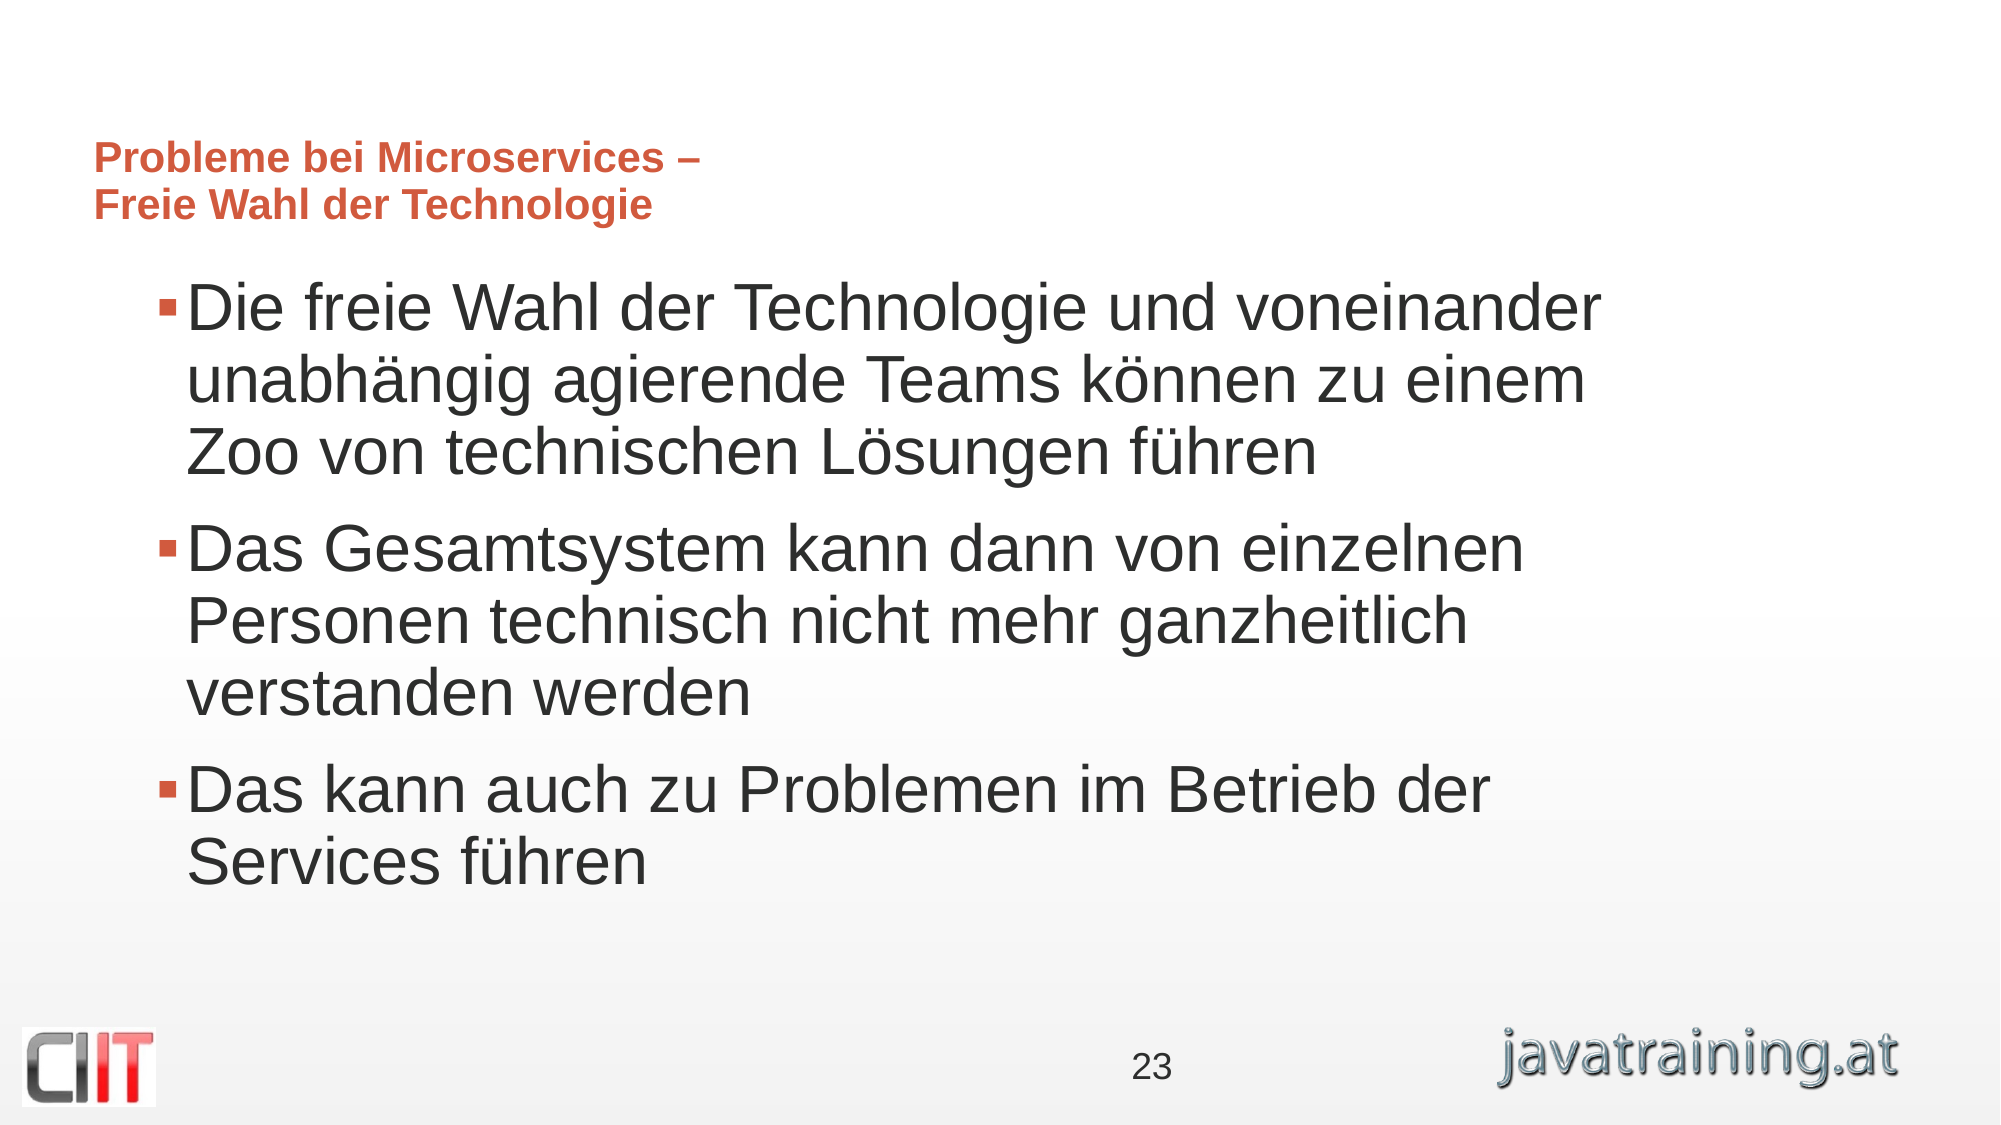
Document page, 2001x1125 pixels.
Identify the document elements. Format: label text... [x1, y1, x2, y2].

picture [22, 1027, 156, 1107]
list Die freie Wahl der Technologie und voneinander unabhängig agierende Teams können zu einem Zoo von technischen Lösungen führen Das Gesamtsystem kann dann von einzelnen Personen technisch nicht mehr ganzheitlich verstanden werden Das kann auch zu Problemen im Betrieb der Services führen [95, 265, 1671, 986]
title Probleme bei Microservices – Freie Wahl der Technologie [78, 127, 1654, 237]
slide_number 23 [1116, 1034, 1268, 1071]
picture [1493, 1025, 1900, 1092]
